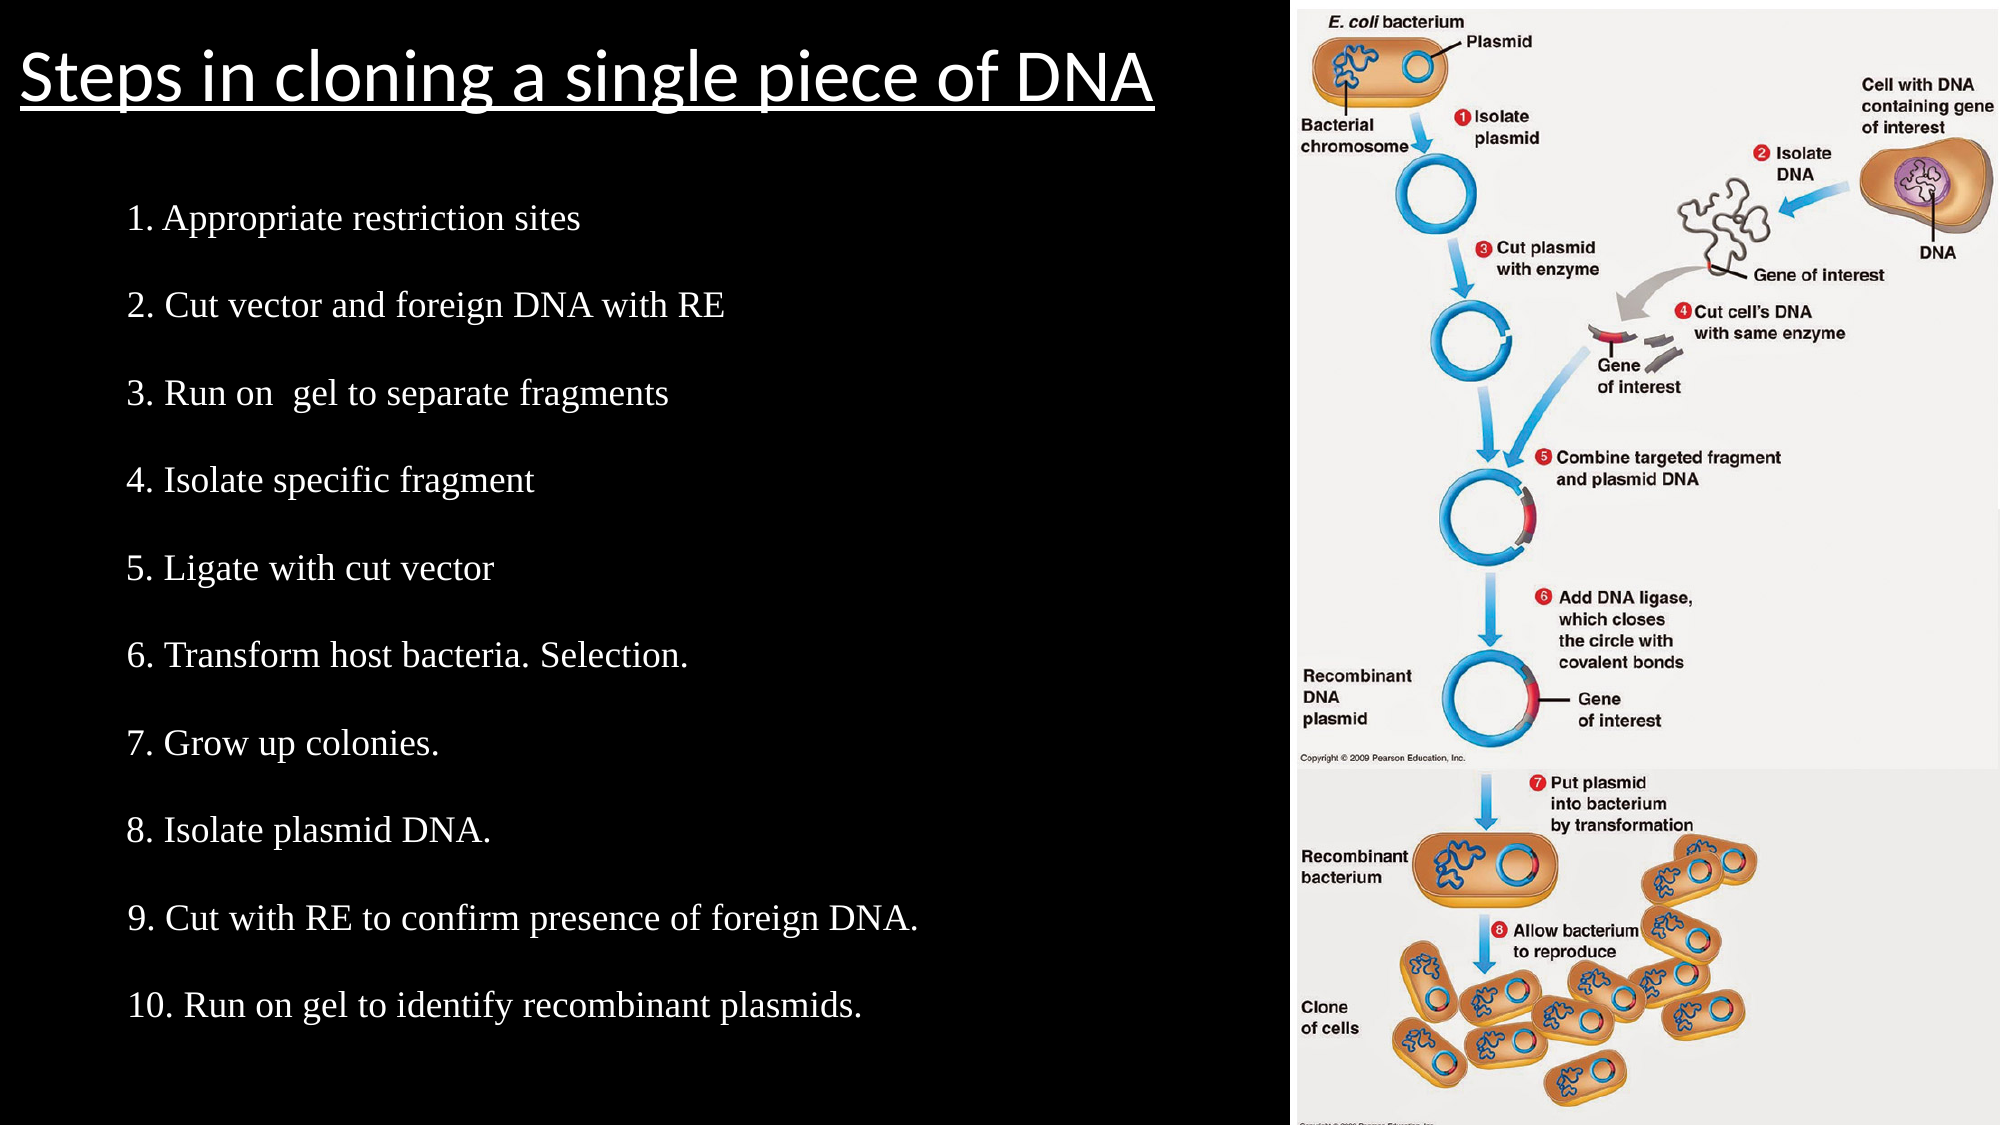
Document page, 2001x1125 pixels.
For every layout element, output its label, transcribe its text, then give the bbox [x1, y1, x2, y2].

text_box 4. Isolate specific fragment [111, 447, 551, 508]
text_box 10. Run on gel to identify recombinant plasmids. [112, 972, 879, 1033]
text_box 2. Cut vector and foreign DNA with RE [112, 272, 742, 333]
picture [1290, 0, 2000, 1125]
text_box Steps in cloning a single piece of DNA [4, 18, 1171, 124]
text_box 5. Ligate with cut vector [111, 535, 511, 596]
text_box 7. Grow up colonies. [111, 710, 456, 771]
text_box 1. Appropriate restriction sites [111, 185, 597, 246]
text_box 6. Transform host bacteria. Selection. [111, 622, 705, 683]
text_box 9. Cut with RE to confirm presence of foreign DNA. [112, 885, 936, 946]
text_box 8. Isolate plasmid DNA. [111, 797, 508, 858]
text_box 3. Run on gel to separate fragments [111, 360, 685, 421]
